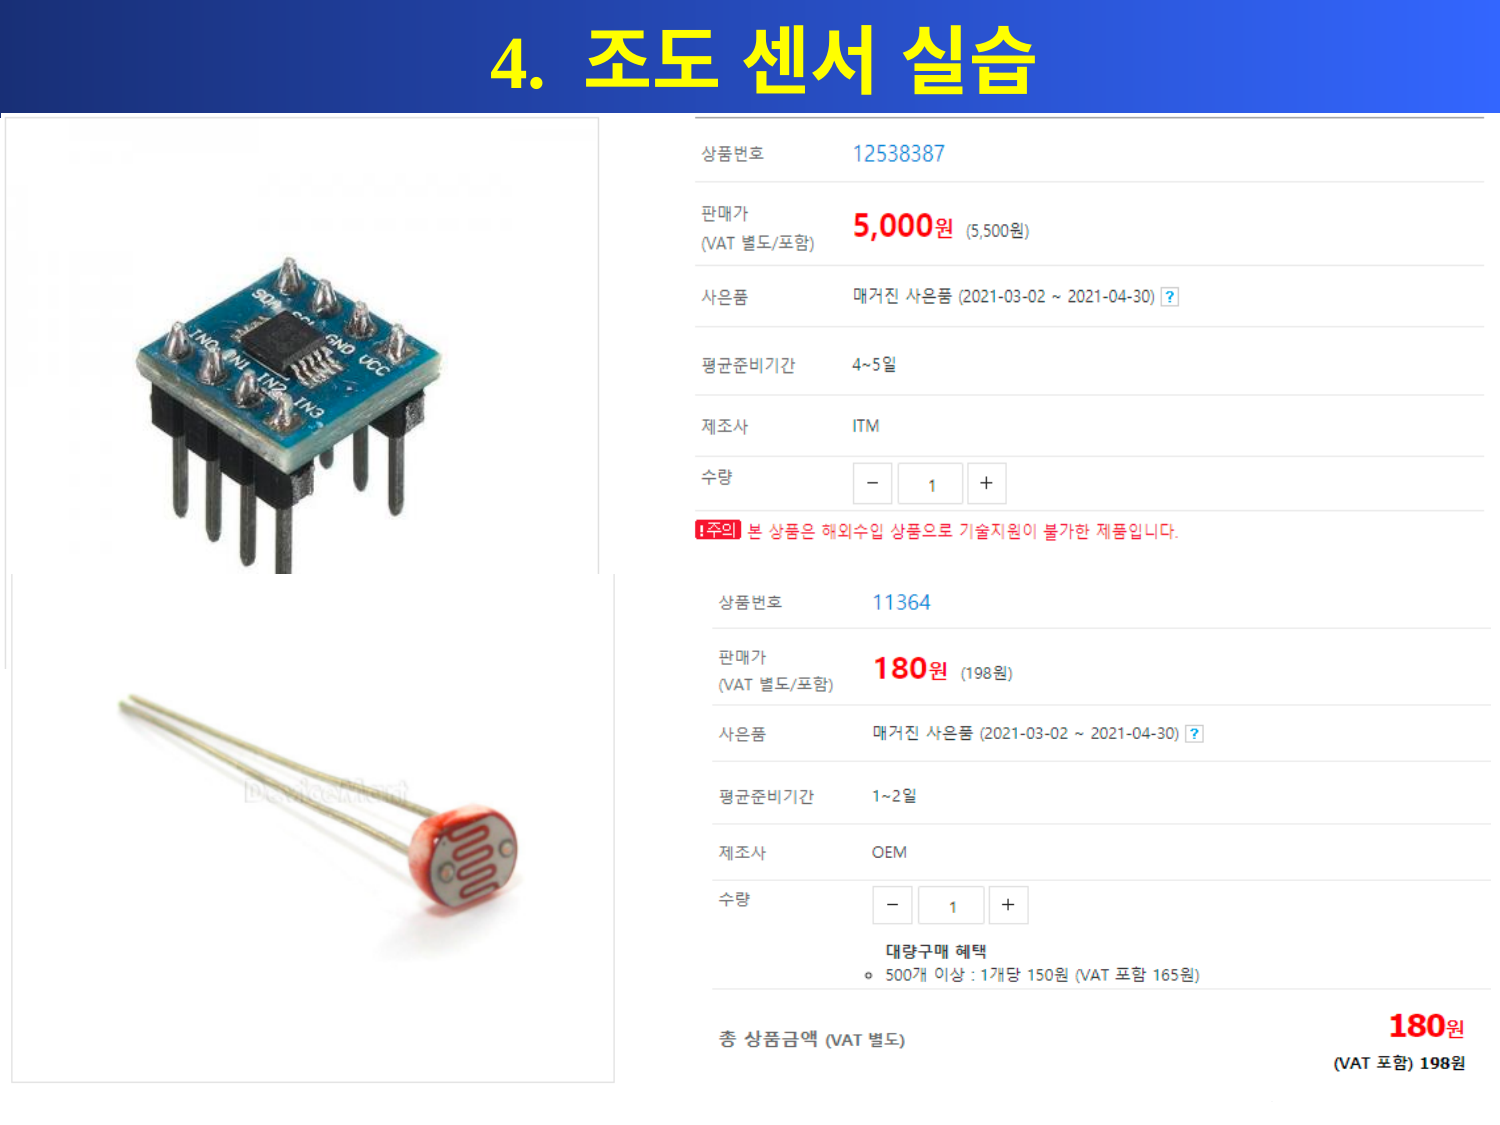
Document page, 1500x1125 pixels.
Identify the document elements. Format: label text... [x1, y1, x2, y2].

title 4. 조도 센서 실습 [0, 0, 1500, 113]
picture [0, 113, 1500, 1102]
